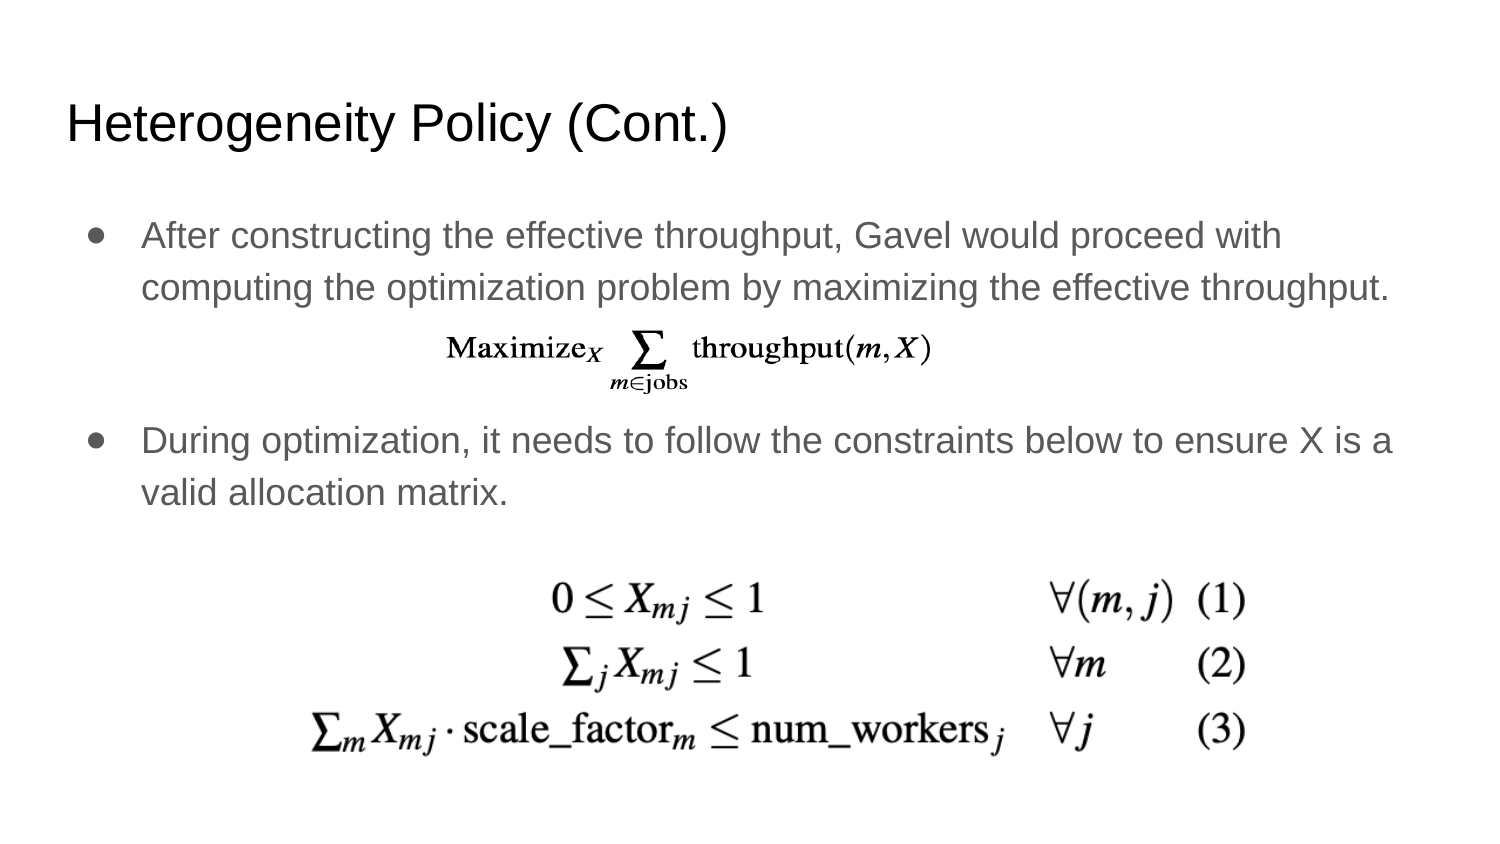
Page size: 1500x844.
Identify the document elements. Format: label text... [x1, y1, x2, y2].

title Heterogeneity Policy (Cont.) [51, 72, 1449, 167]
picture [393, 312, 973, 408]
list After constructing the effective throughput, Gavel would proceed with computing the optimization problem by maximizing the effective throughput. During optimization, it needs to follow the constraints below to ensure X is a valid allocation matrix. [51, 189, 1449, 750]
picture [200, 528, 1300, 788]
